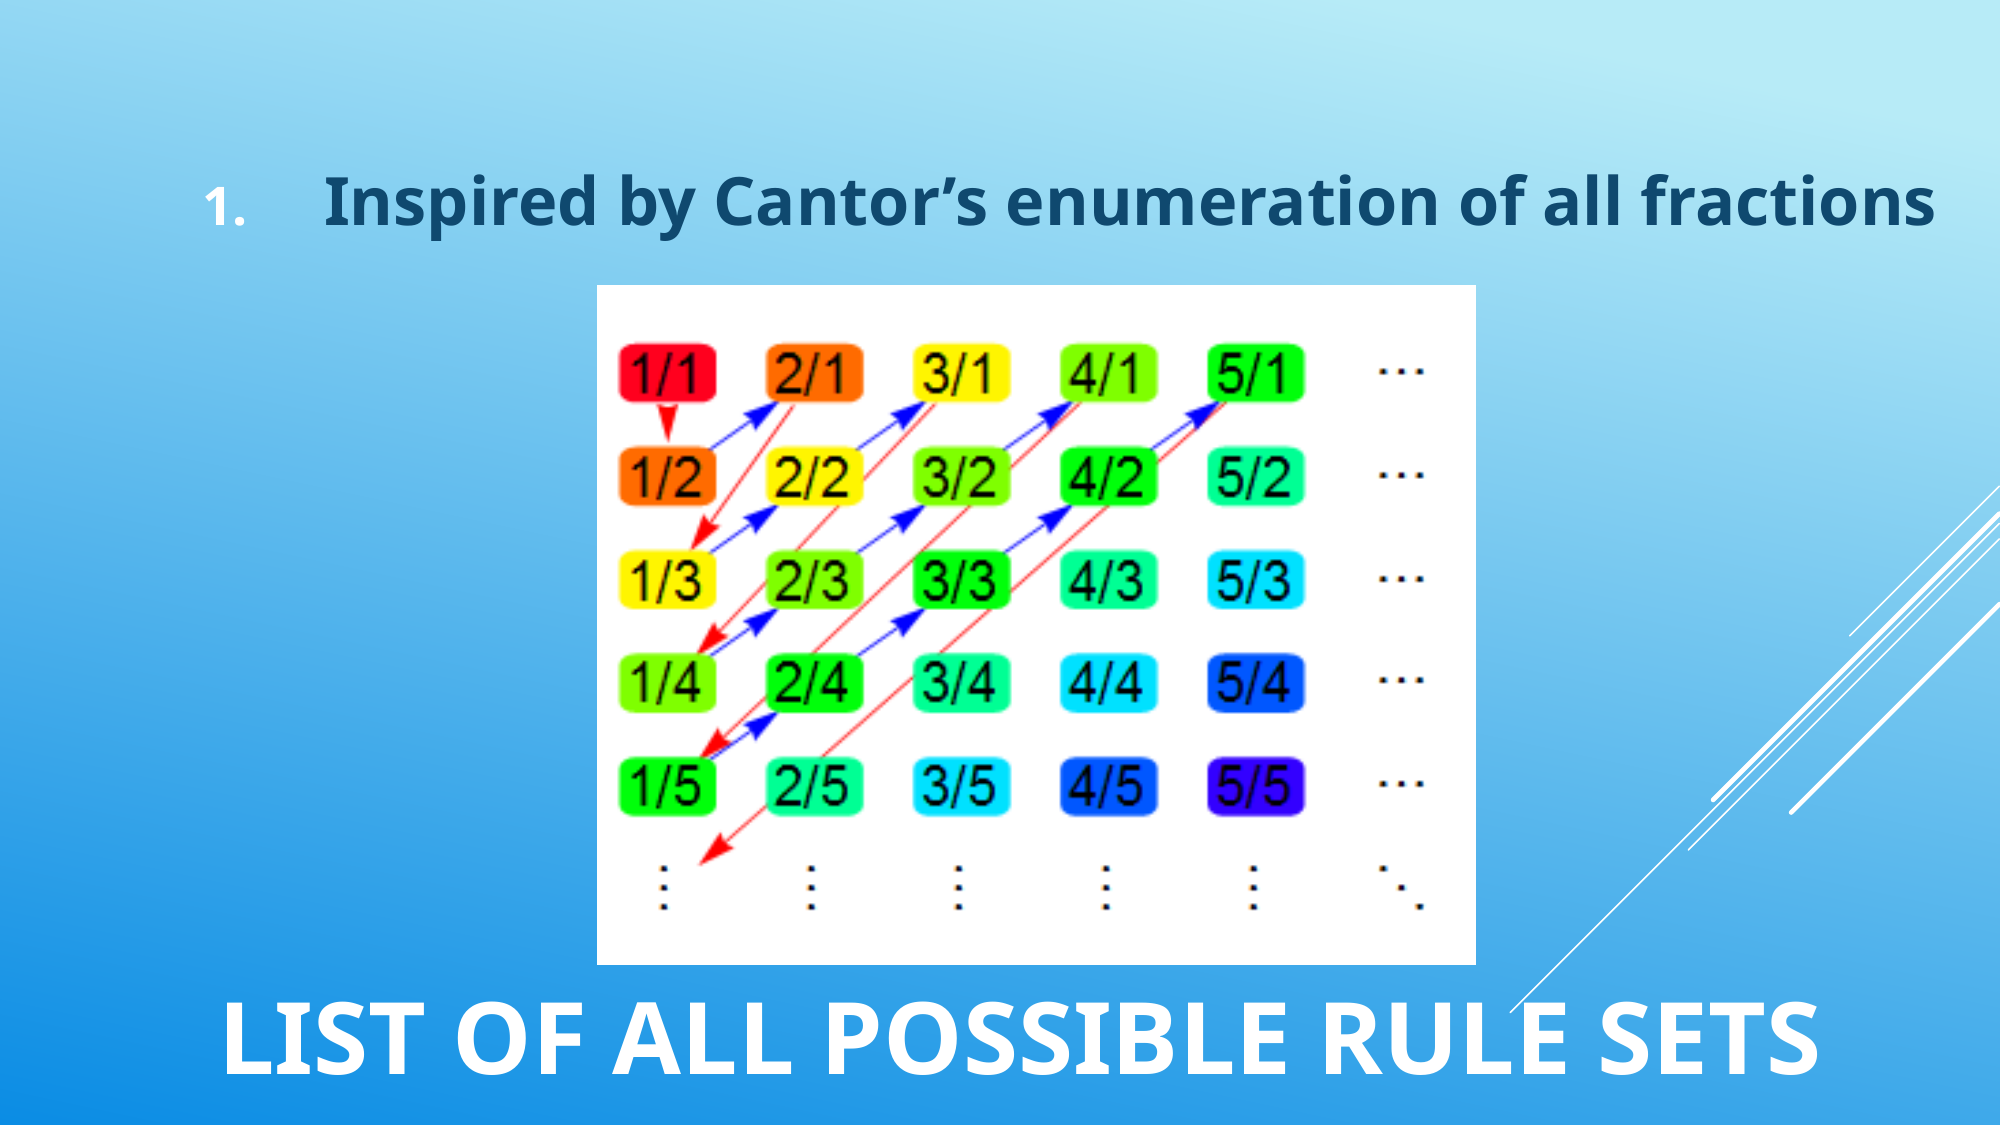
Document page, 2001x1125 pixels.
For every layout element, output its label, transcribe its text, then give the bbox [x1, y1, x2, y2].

picture [596, 284, 1476, 965]
list Inspired by Cantor’s enumeration of all fractions [112, 99, 1961, 965]
title List of all possible rule sets [112, 977, 1929, 1092]
